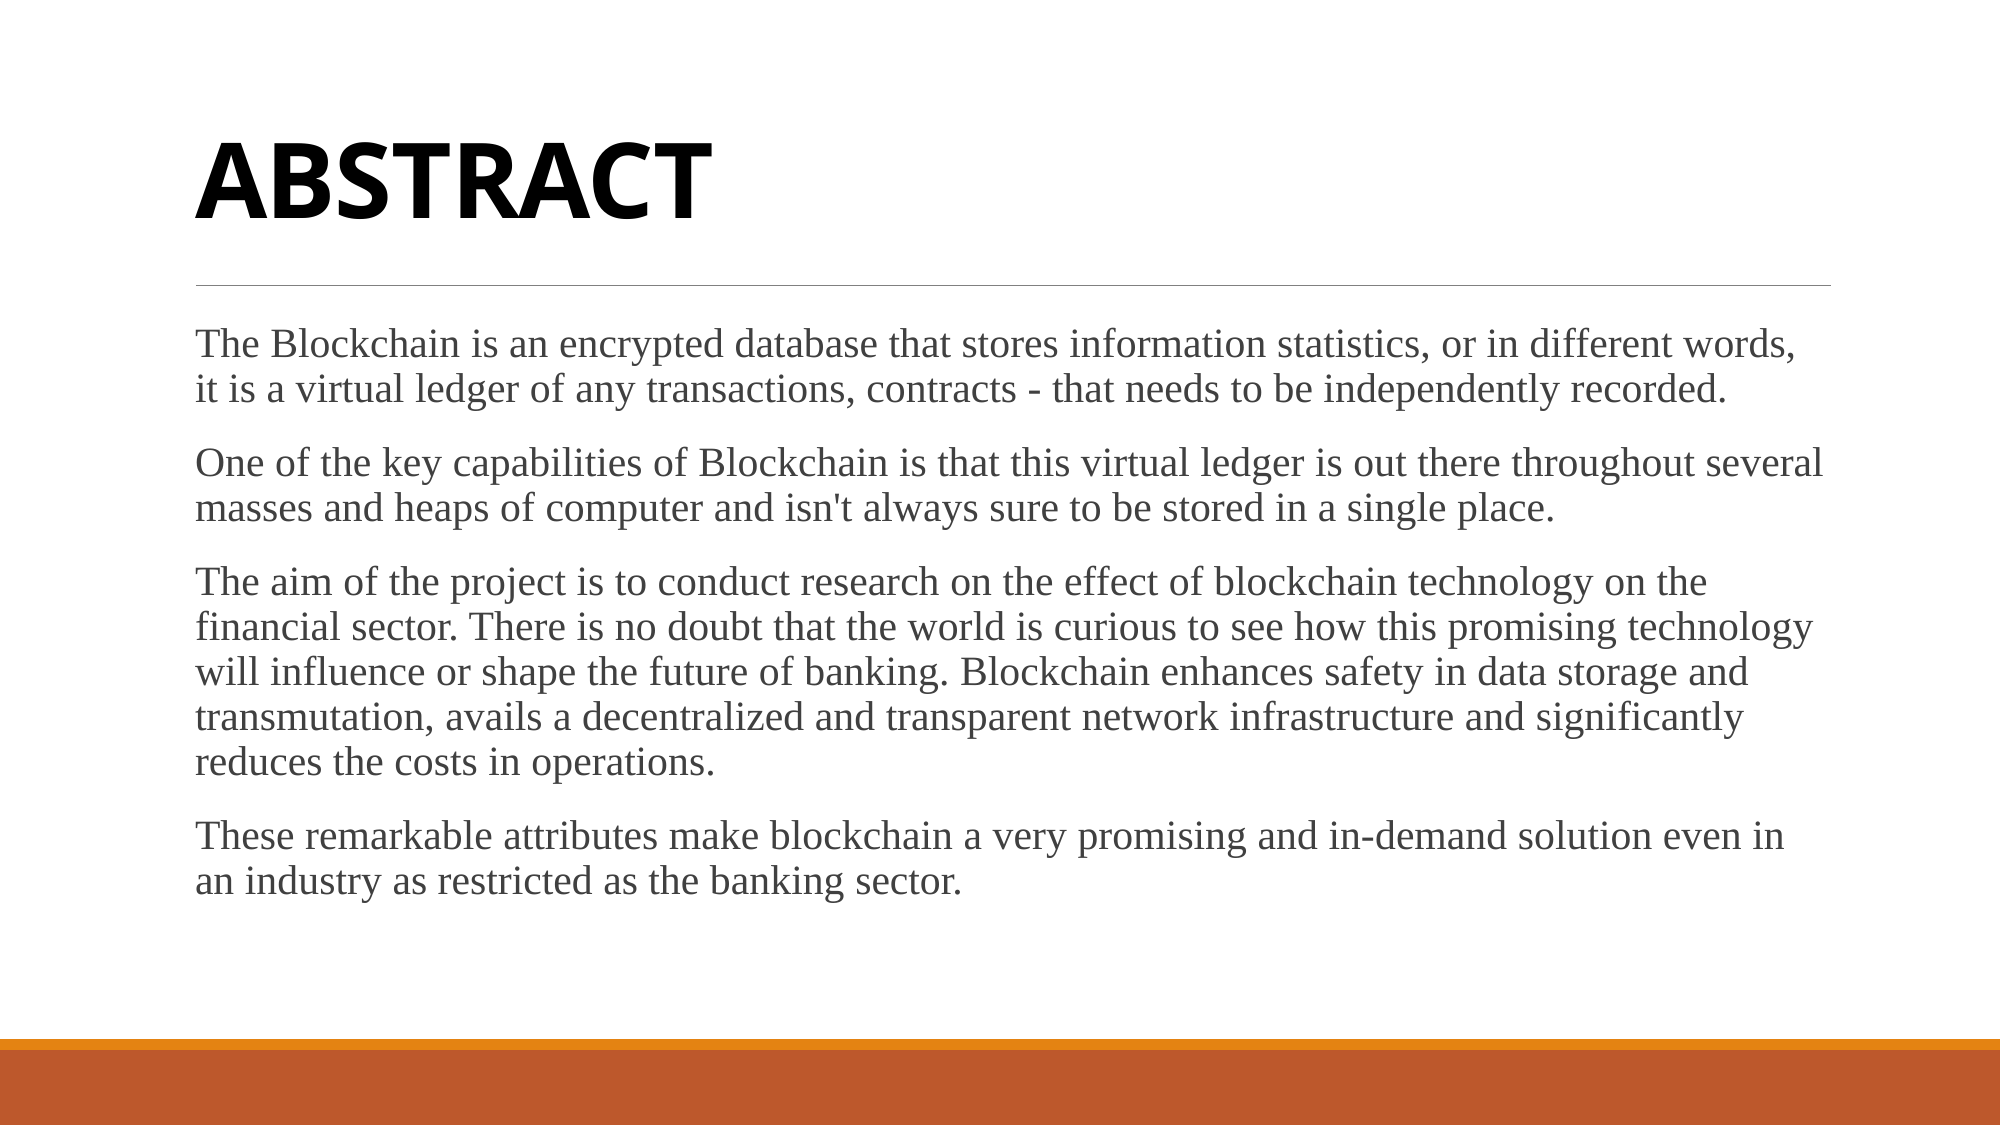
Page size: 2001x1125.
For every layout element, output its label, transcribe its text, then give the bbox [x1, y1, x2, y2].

list The Blockchain is an encrypted database that stores information statistics, or in different words, it is a virtual ledger of any transactions, contracts - that needs to be independently recorded. One of the key capabilities of Blockchain is that this virtual ledger is out there throughout several masses and heaps of computer and isn't always sure to be stored in a single place. The aim of the project is to conduct research on the effect of blockchain technology on the financial sector. There is no doubt that the world is curious to see how this promising technology will influence or shape the future of banking. Blockchain enhances safety in data storage and transmutation, avails a decentralized and transparent network infrastructure and significantly reduces the costs in operations. These remarkable attributes make blockchain a very promising and in-demand solution even in an industry as restricted as the banking sector. [180, 313, 1830, 974]
title ABSTRACT [180, 124, 1830, 247]
